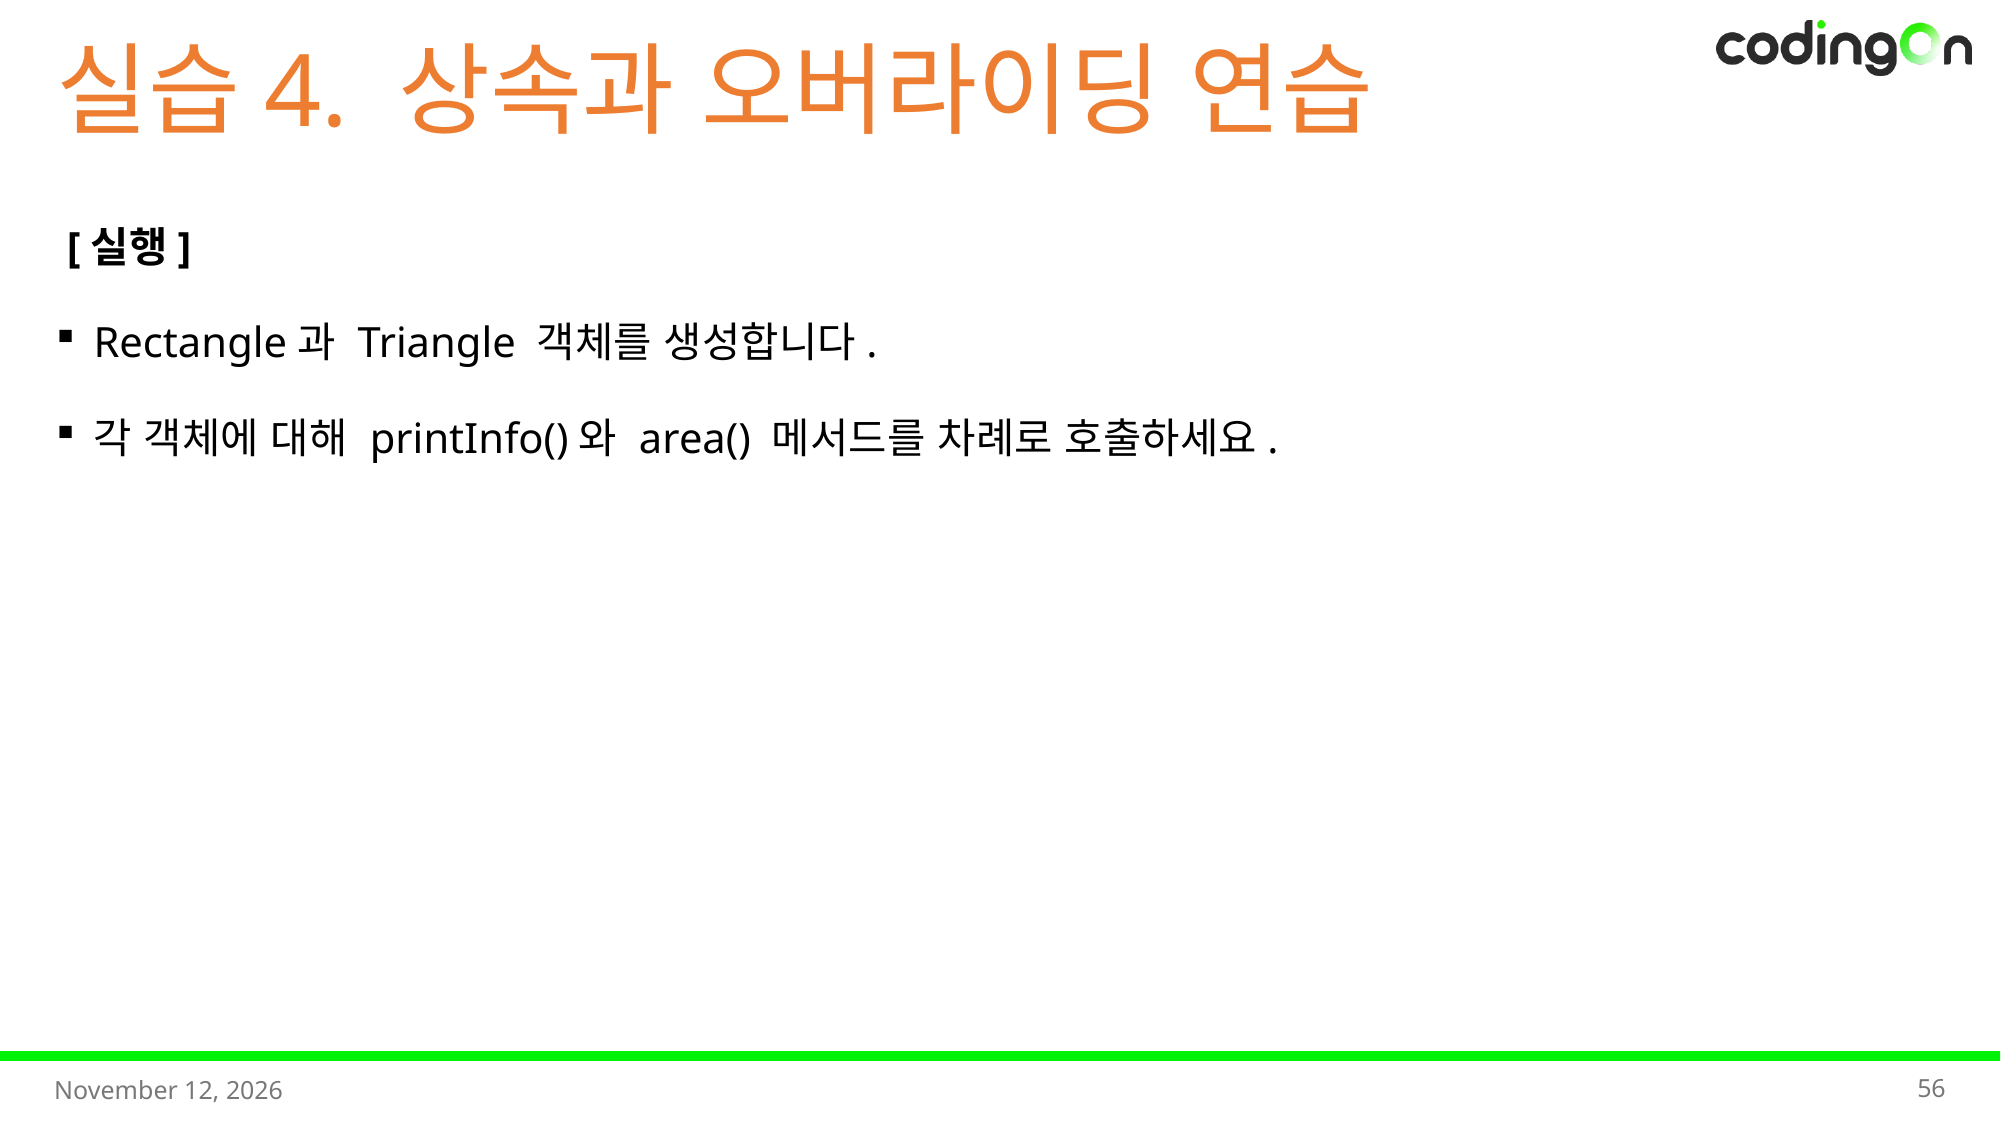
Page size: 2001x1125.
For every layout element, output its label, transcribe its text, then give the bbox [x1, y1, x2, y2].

slide_number 56 [1510, 1059, 1961, 1120]
picture [1767, 20, 1972, 76]
text_box 실습4. 상속과 오버라이딩 연습 [41, 0, 1767, 188]
slide_number 2025년 11월 [39, 1061, 490, 1122]
list [실행] Rectangle과 Triangle 객체를 생성합니다. 각 객체에 대해 printInfo()와 area() 메서드를 차례로 호출하세요. [41, 187, 1951, 505]
